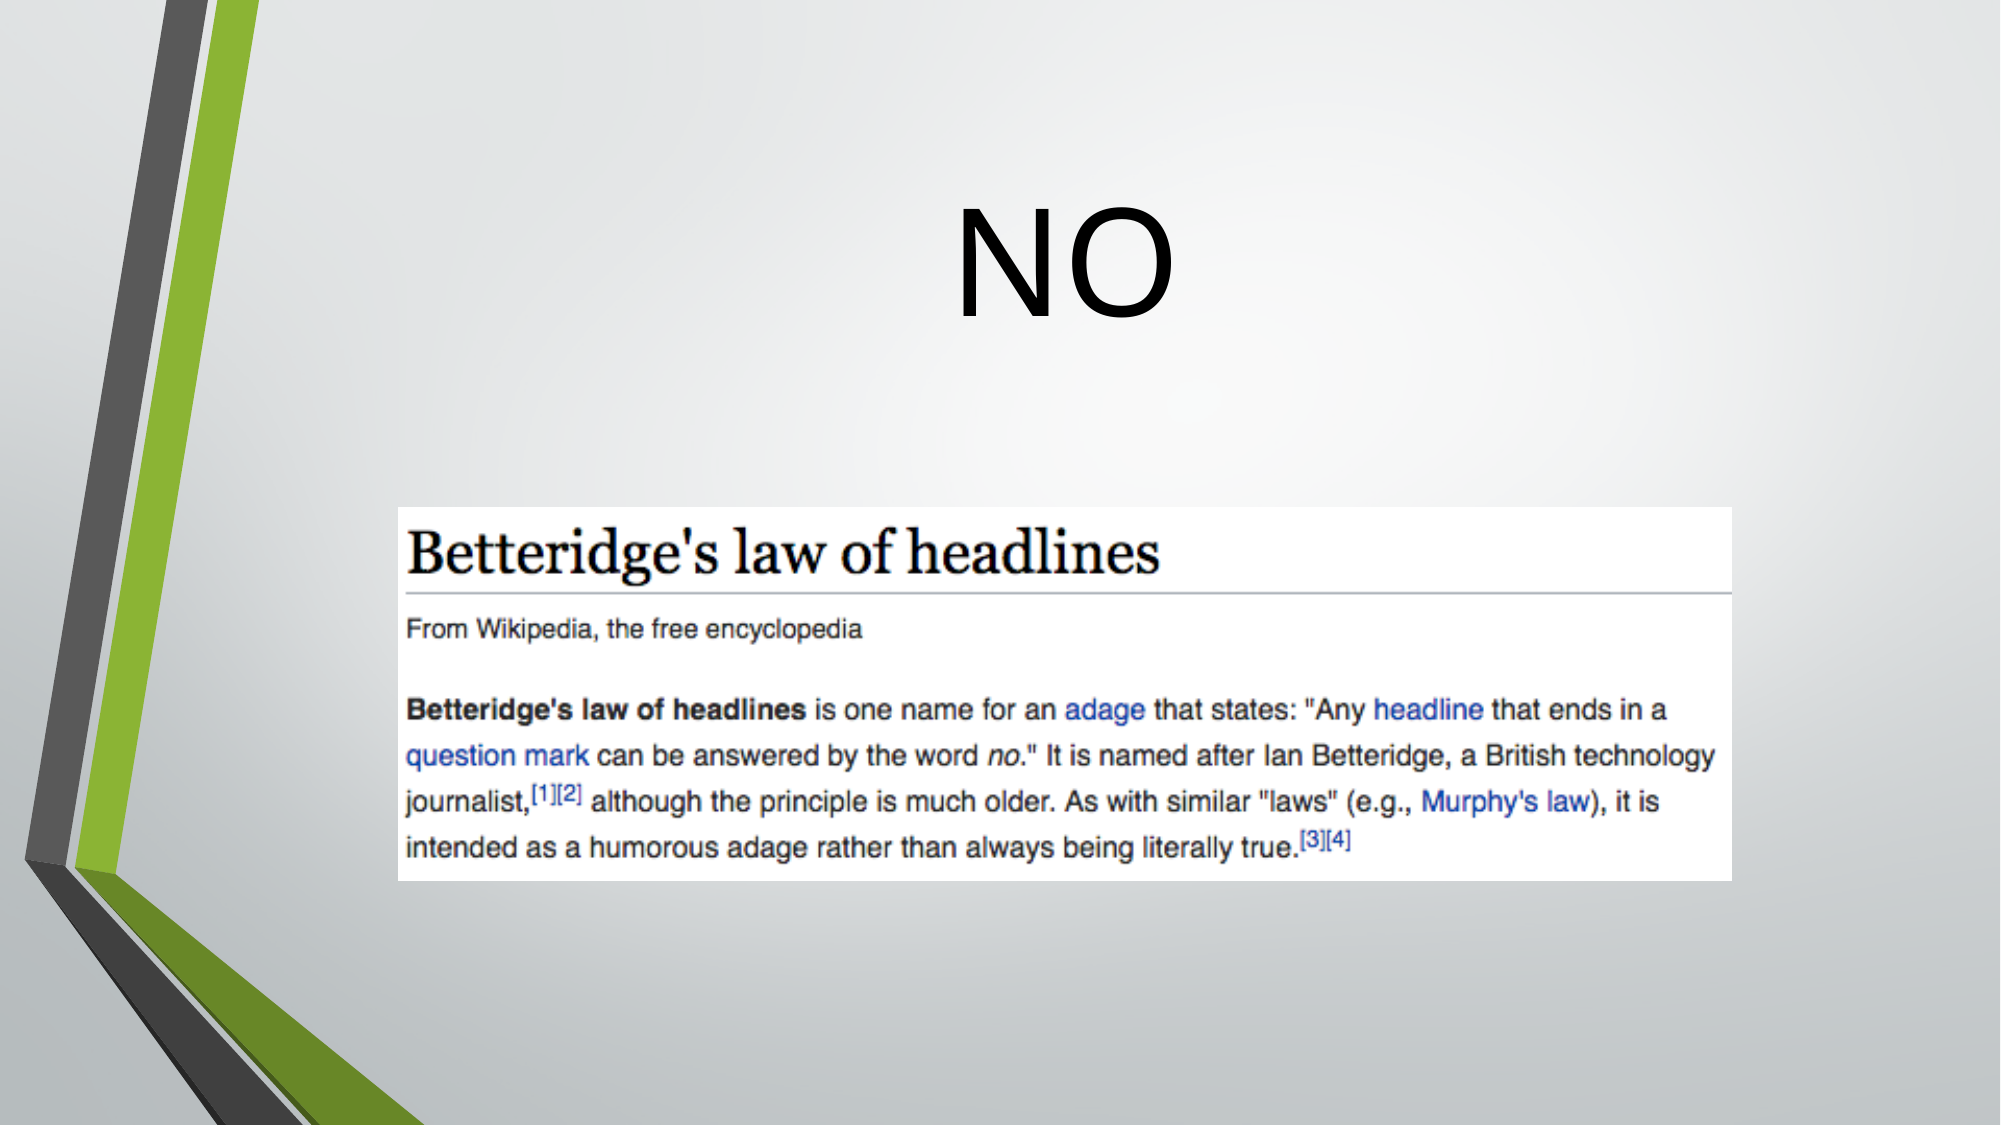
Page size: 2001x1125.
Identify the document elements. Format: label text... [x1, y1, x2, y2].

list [398, 507, 1733, 881]
title NO [243, 112, 1887, 400]
